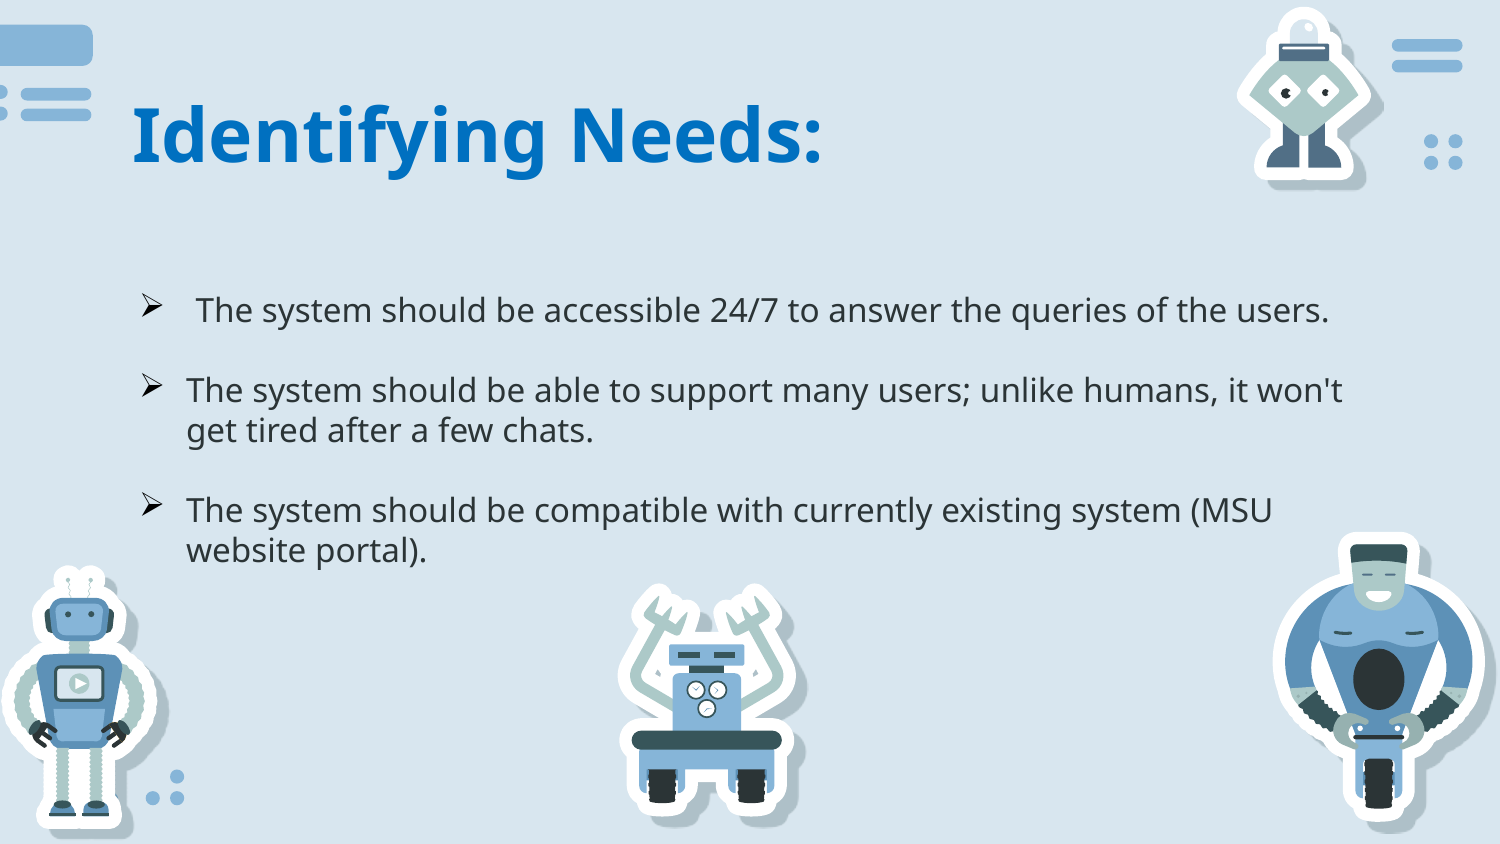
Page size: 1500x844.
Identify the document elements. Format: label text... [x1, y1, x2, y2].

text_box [1284, 544, 1474, 810]
text_box The system should be accessible 24/7 to answer the queries of the users. The system should be able to support many users; unlike humans, it won't get tired after a few chats. The system should be compatible with currently existing system (MSU website portal). [124, 274, 1391, 571]
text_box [627, 595, 787, 805]
title Identifying Needs: [116, 72, 1383, 195]
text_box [13, 577, 146, 817]
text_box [1249, 18, 1359, 168]
